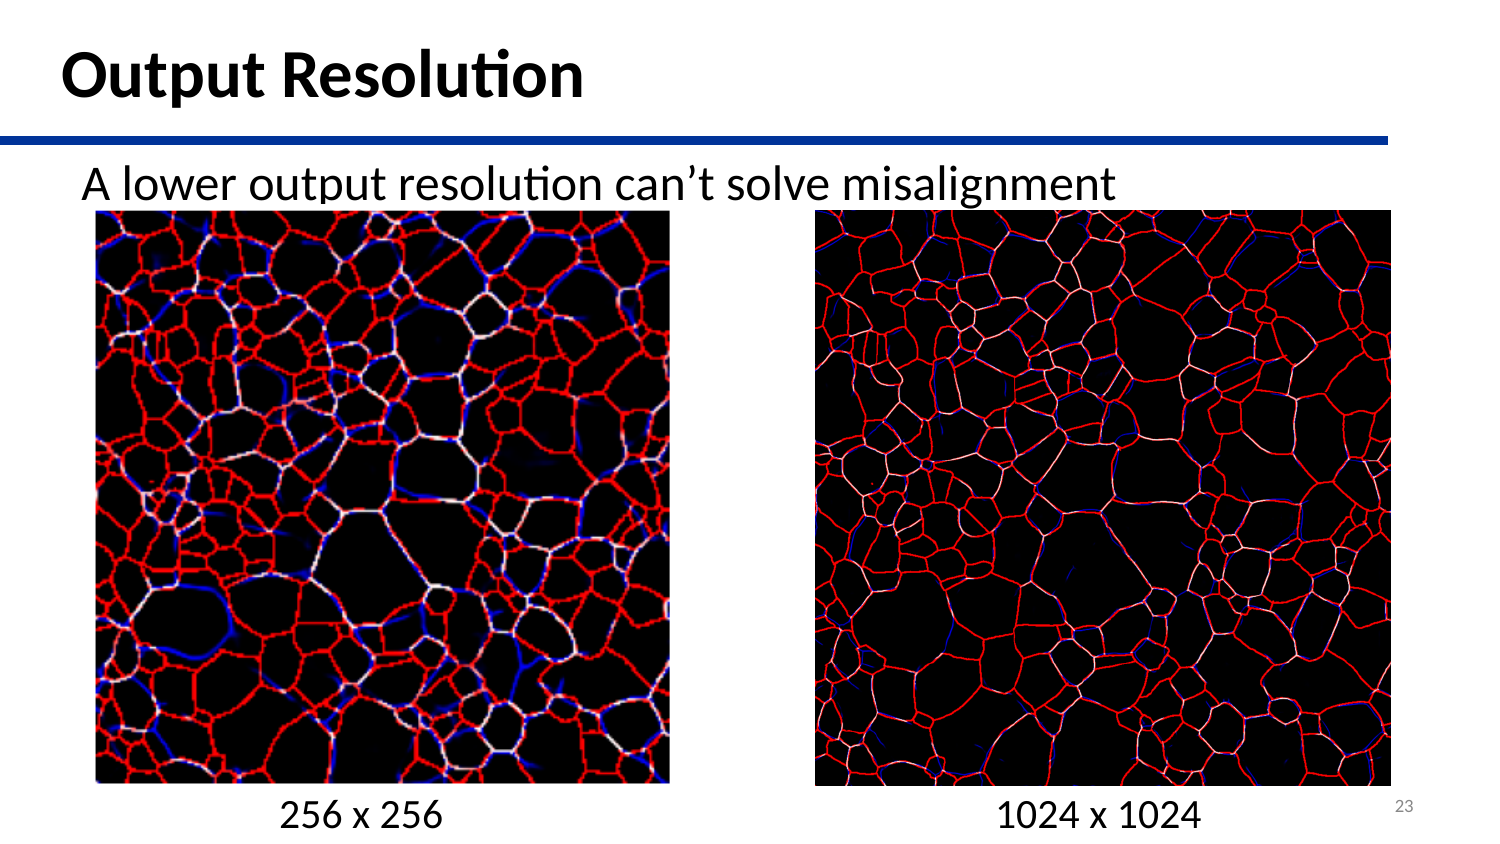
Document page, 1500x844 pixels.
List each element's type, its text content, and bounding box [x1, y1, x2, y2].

title Output Resolution [50, 0, 1500, 141]
picture [791, 193, 1406, 797]
slide_number ‹#› [1074, 782, 1425, 827]
picture [73, 203, 681, 797]
text_box A lower output resolution can’t solve misalignment [66, 135, 1248, 174]
text_box 256 x 256 [110, 805, 613, 832]
text_box 1024 x 1024 [842, 805, 1074, 811]
